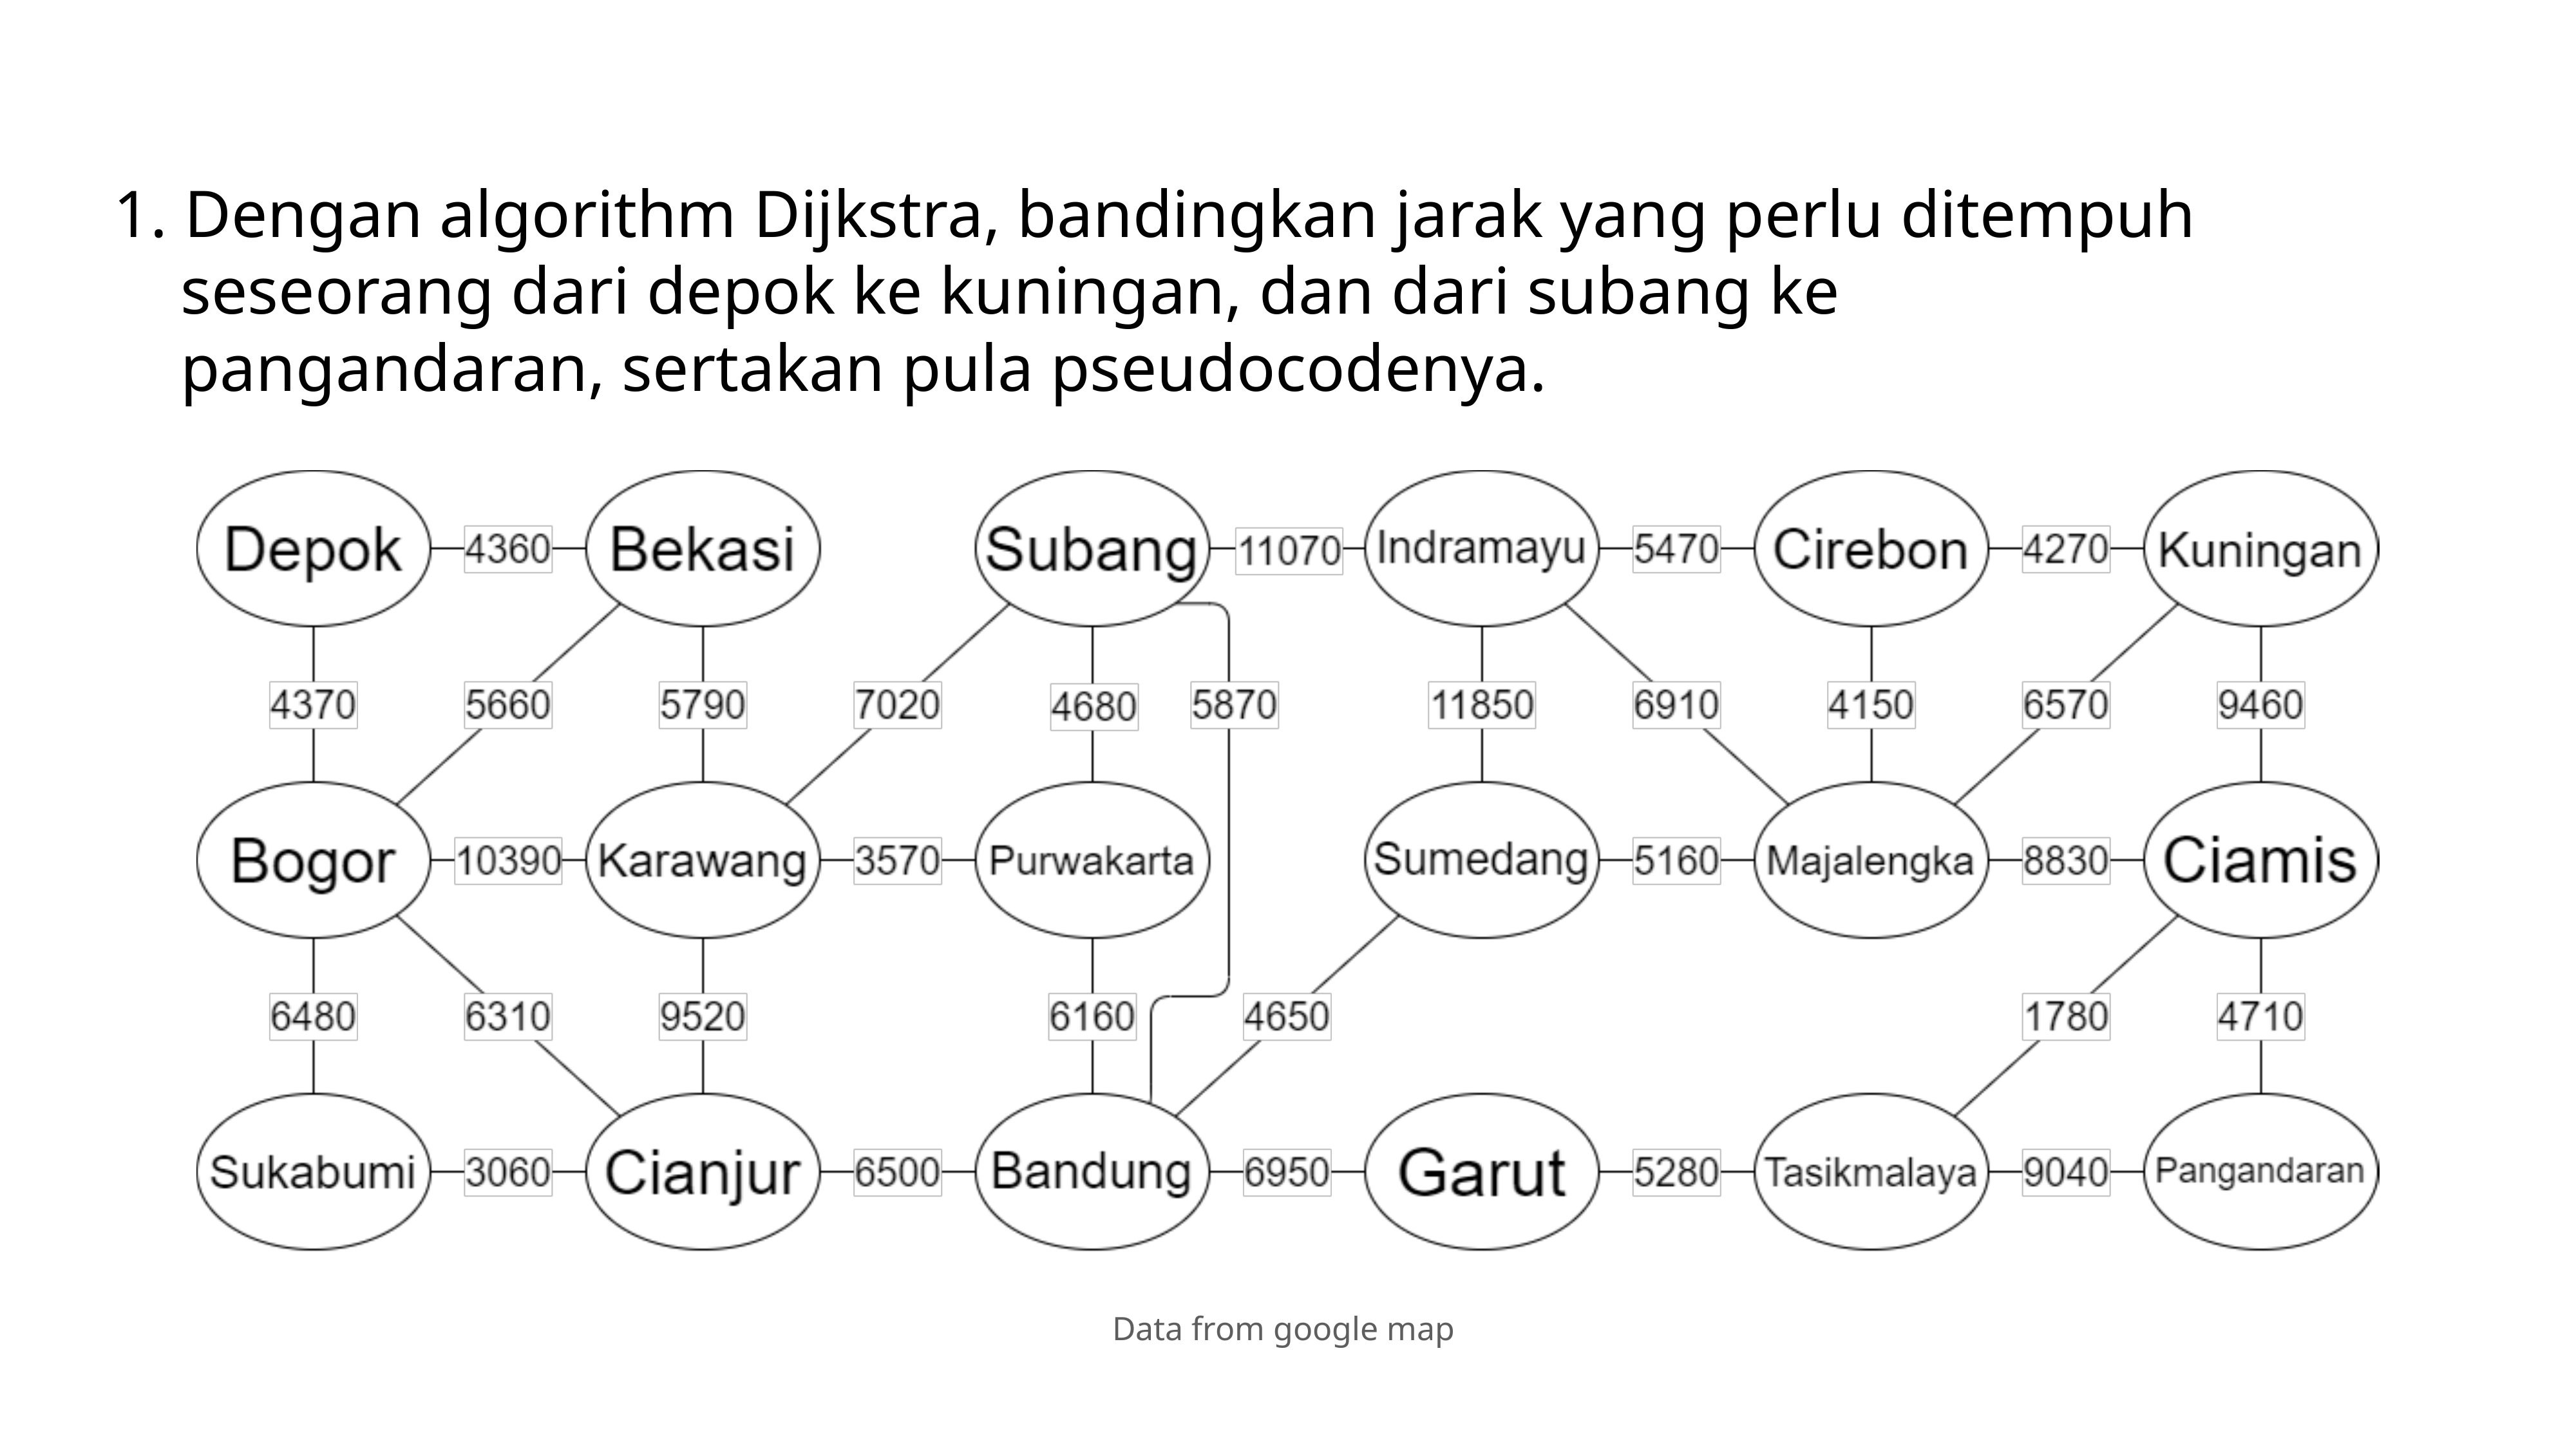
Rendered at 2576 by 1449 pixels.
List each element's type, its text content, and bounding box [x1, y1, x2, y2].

picture [196, 469, 2380, 1253]
text_box Data from google map [1042, 1303, 1534, 1352]
text_box 1. Dengan algorithm Dijkstra, bandingkan jarak yang perlu ditempuh seseorang dari depok ke kuningan, dan dari subang ke pangandaran, sertakan pula pseudocodenya. [108, 167, 2316, 410]
